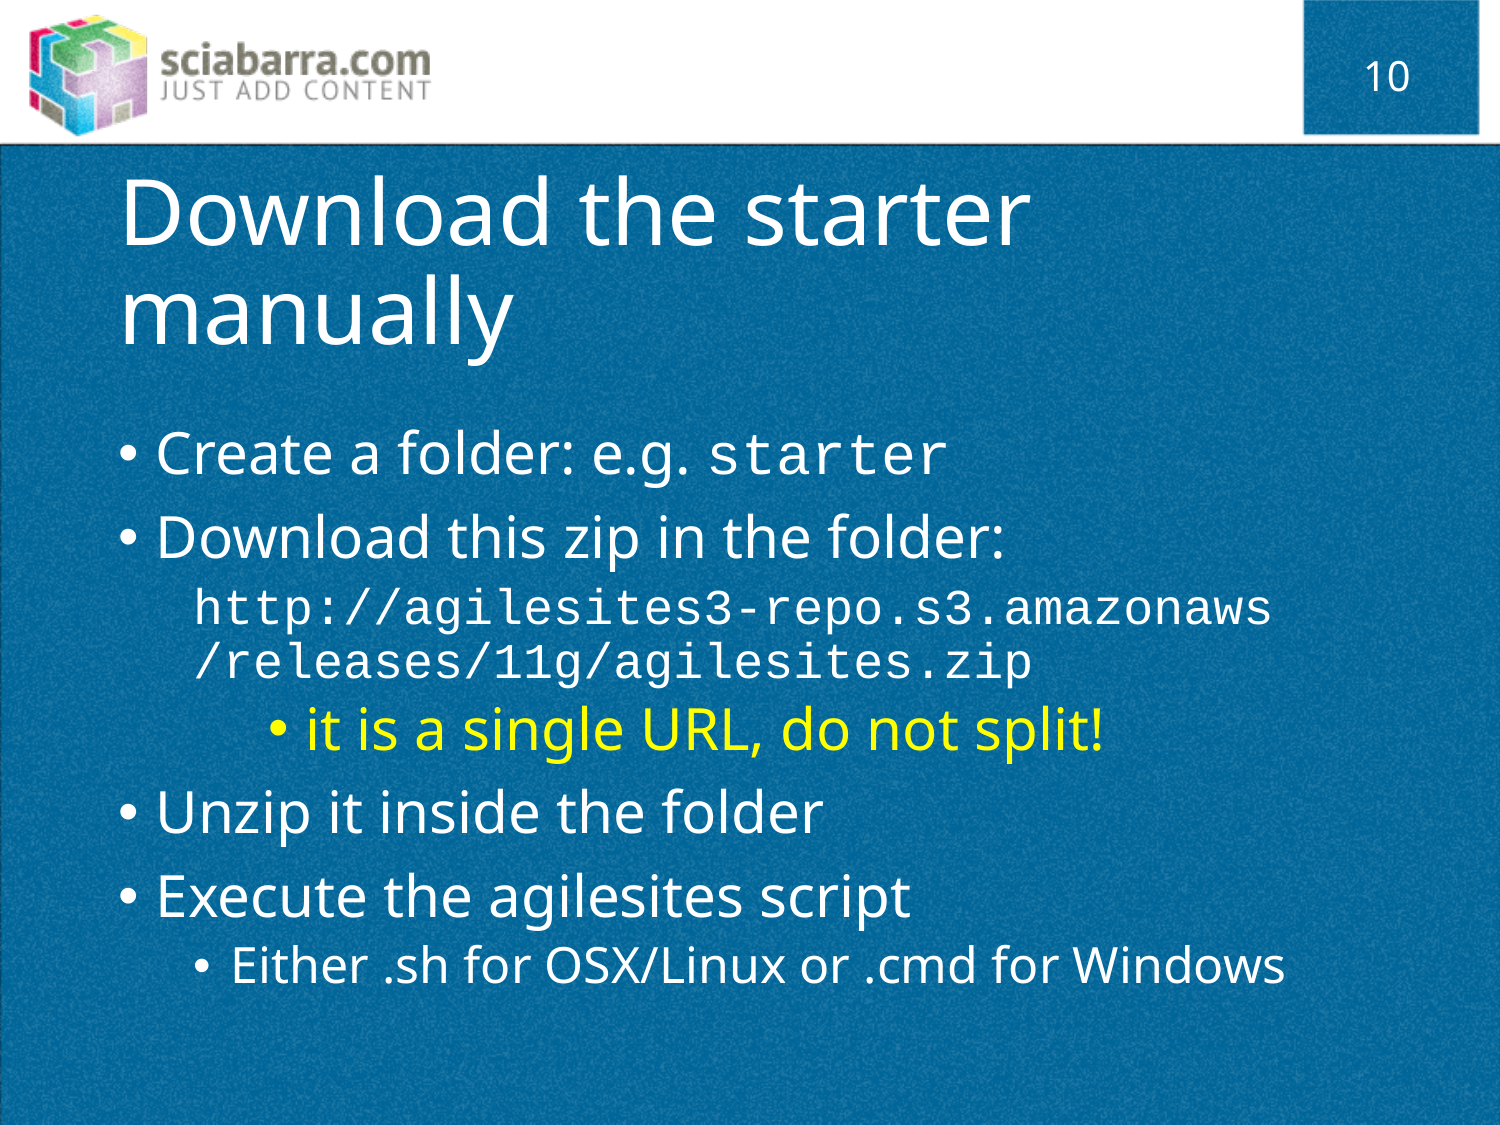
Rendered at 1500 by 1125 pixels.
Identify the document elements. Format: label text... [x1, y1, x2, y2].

slide_number 10 [1312, 42, 1462, 102]
picture [0, 0, 1500, 151]
title Download the starter manually [103, 156, 1397, 375]
list Create a folder: e.g. starter Download this zip in the folder: http://agilesites3-repo.s3.amazonaws /releases/11g/agilesites.zip it is a single URL, do not split! Unzip it inside the folder Execute the agilesites script Either .sh for OSX/Linux or .cmd for Windows [103, 416, 1397, 1085]
